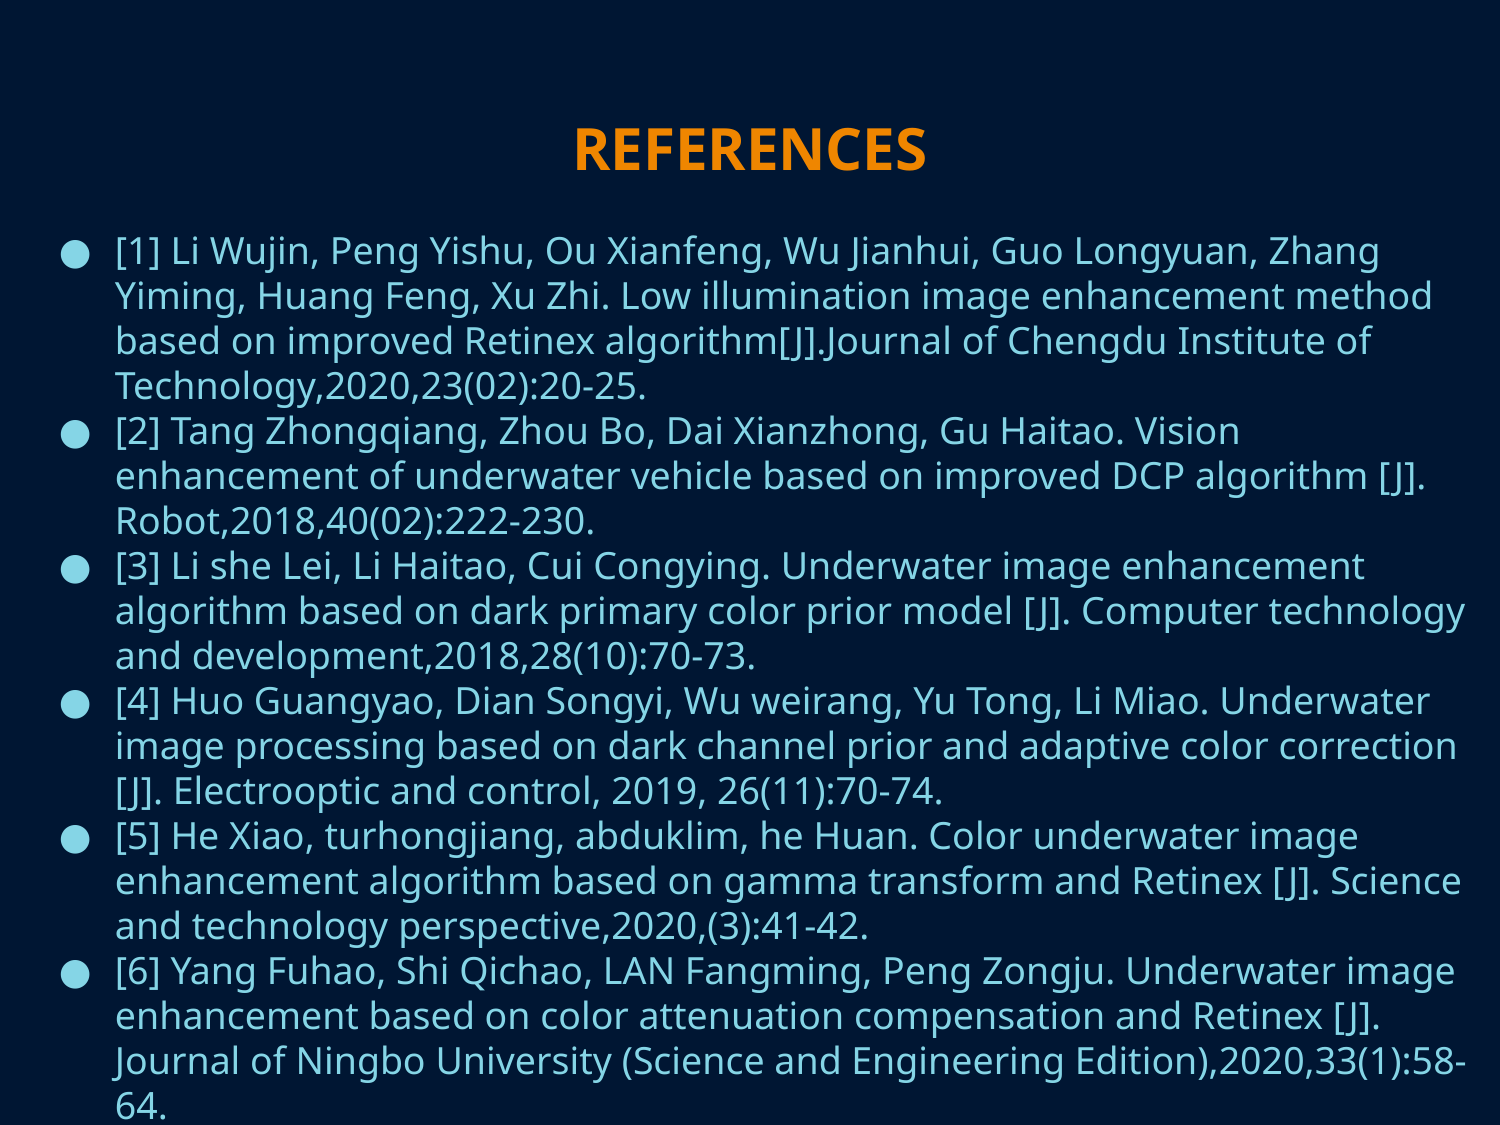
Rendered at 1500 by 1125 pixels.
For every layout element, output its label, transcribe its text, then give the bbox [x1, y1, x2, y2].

title REFERENCES [51, 97, 1449, 212]
list [1] Li Wujin, Peng Yishu, Ou Xianfeng, Wu Jianhui, Guo Longyuan, Zhang Yiming, Huang Feng, Xu Zhi. Low illumination image enhancement method based on improved Retinex algorithm[J].Journal of Chengdu Institute of Technology,2020,23(02):20-25. [2] Tang Zhongqiang, Zhou Bo, Dai Xianzhong, Gu Haitao. Vision enhancement of underwater vehicle based on improved DCP algorithm [J]. Robot,2018,40(02):222-230. [3] Li she Lei, Li Haitao, Cui Congying. Underwater image enhancement algorithm based on dark primary color prior model [J]. Computer technology and development,2018,28(10):70-73. [4] Huo Guangyao, Dian Songyi, Wu weirang, Yu Tong, Li Miao. Underwater image processing based on dark channel prior and adaptive color correction [J]. Electrooptic and control, 2019, 26(11):70-74. [5] He Xiao, turhongjiang, abduklim, he Huan. Color underwater image enhancement algorithm based on gamma transform and Retinex [J]. Science and technology perspective,2020,(3):41-42. [6] Yang Fuhao, Shi Qichao, LAN Fangming, Peng Zongju. Underwater image enhancement based on color attenuation compensation and Retinex [J]. Journal of Ningbo University (Science and Engineering Edition),2020,33(1):58-64. [24, 212, 1500, 1100]
